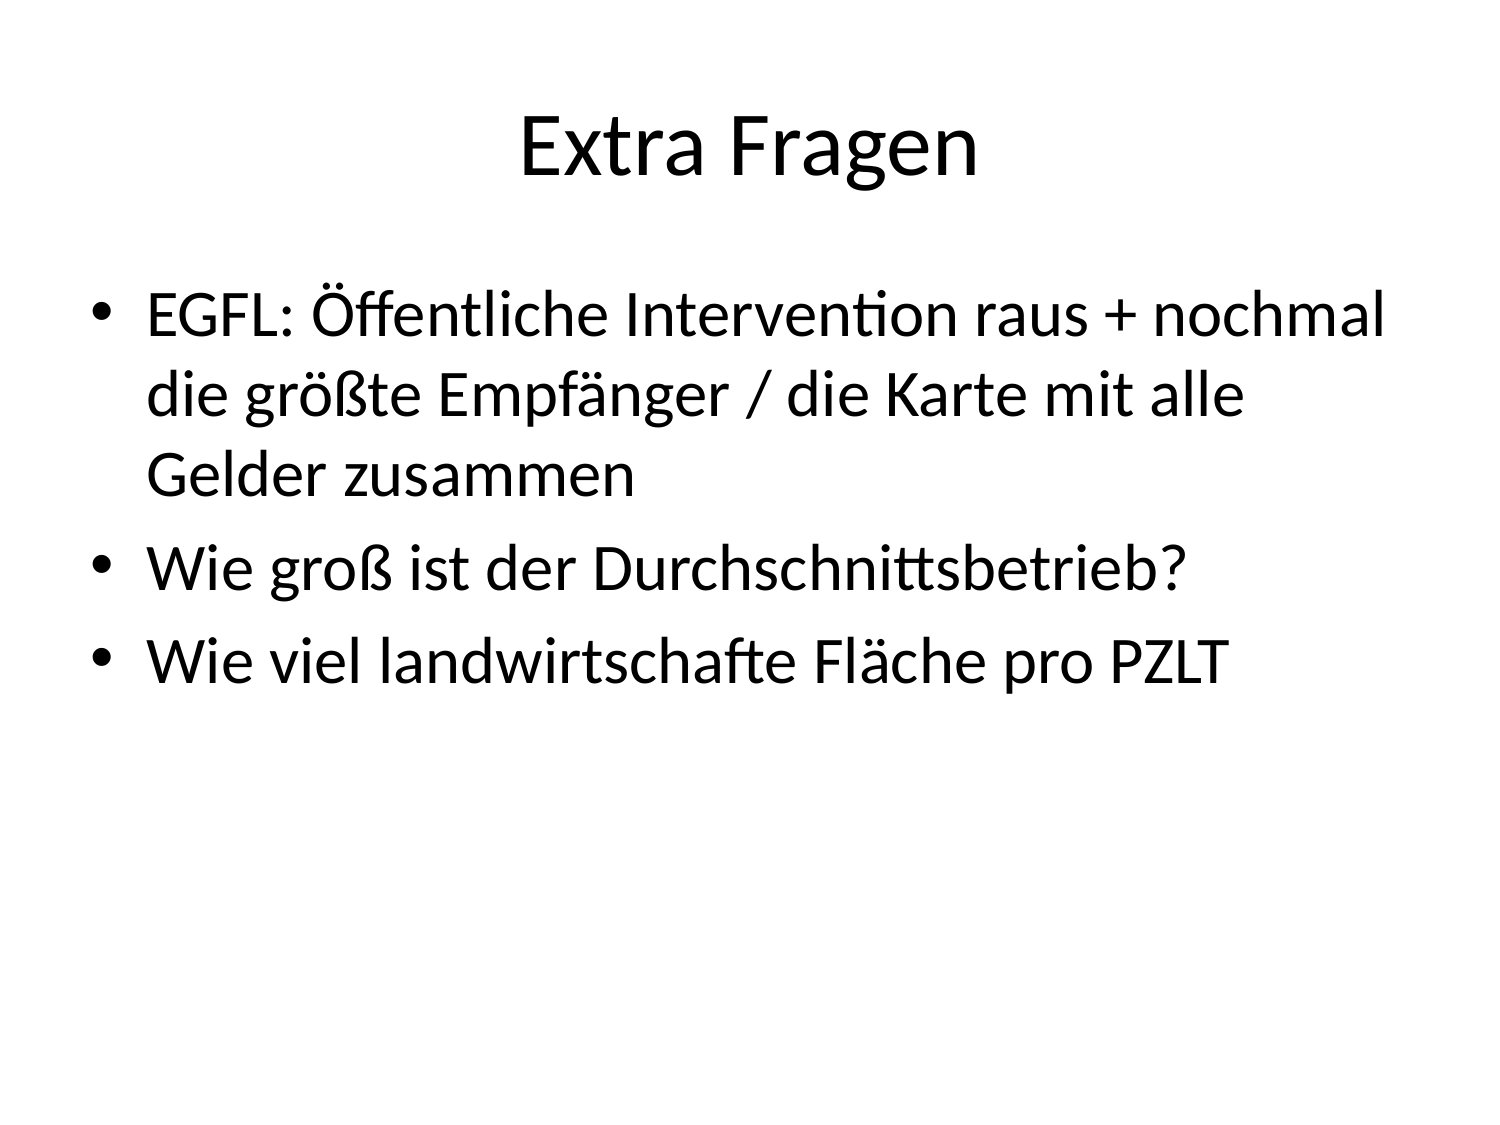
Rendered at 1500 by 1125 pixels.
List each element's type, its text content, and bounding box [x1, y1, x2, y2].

title Extra Fragen [75, 45, 1425, 233]
list EGFL: Öffentliche Intervention raus + nochmal die größte Empfänger / die Karte mit alle Gelder zusammen Wie groß ist der Durchschnittsbetrieb? Wie viel landwirtschafte Fläche pro PZLT [75, 262, 1425, 1005]
